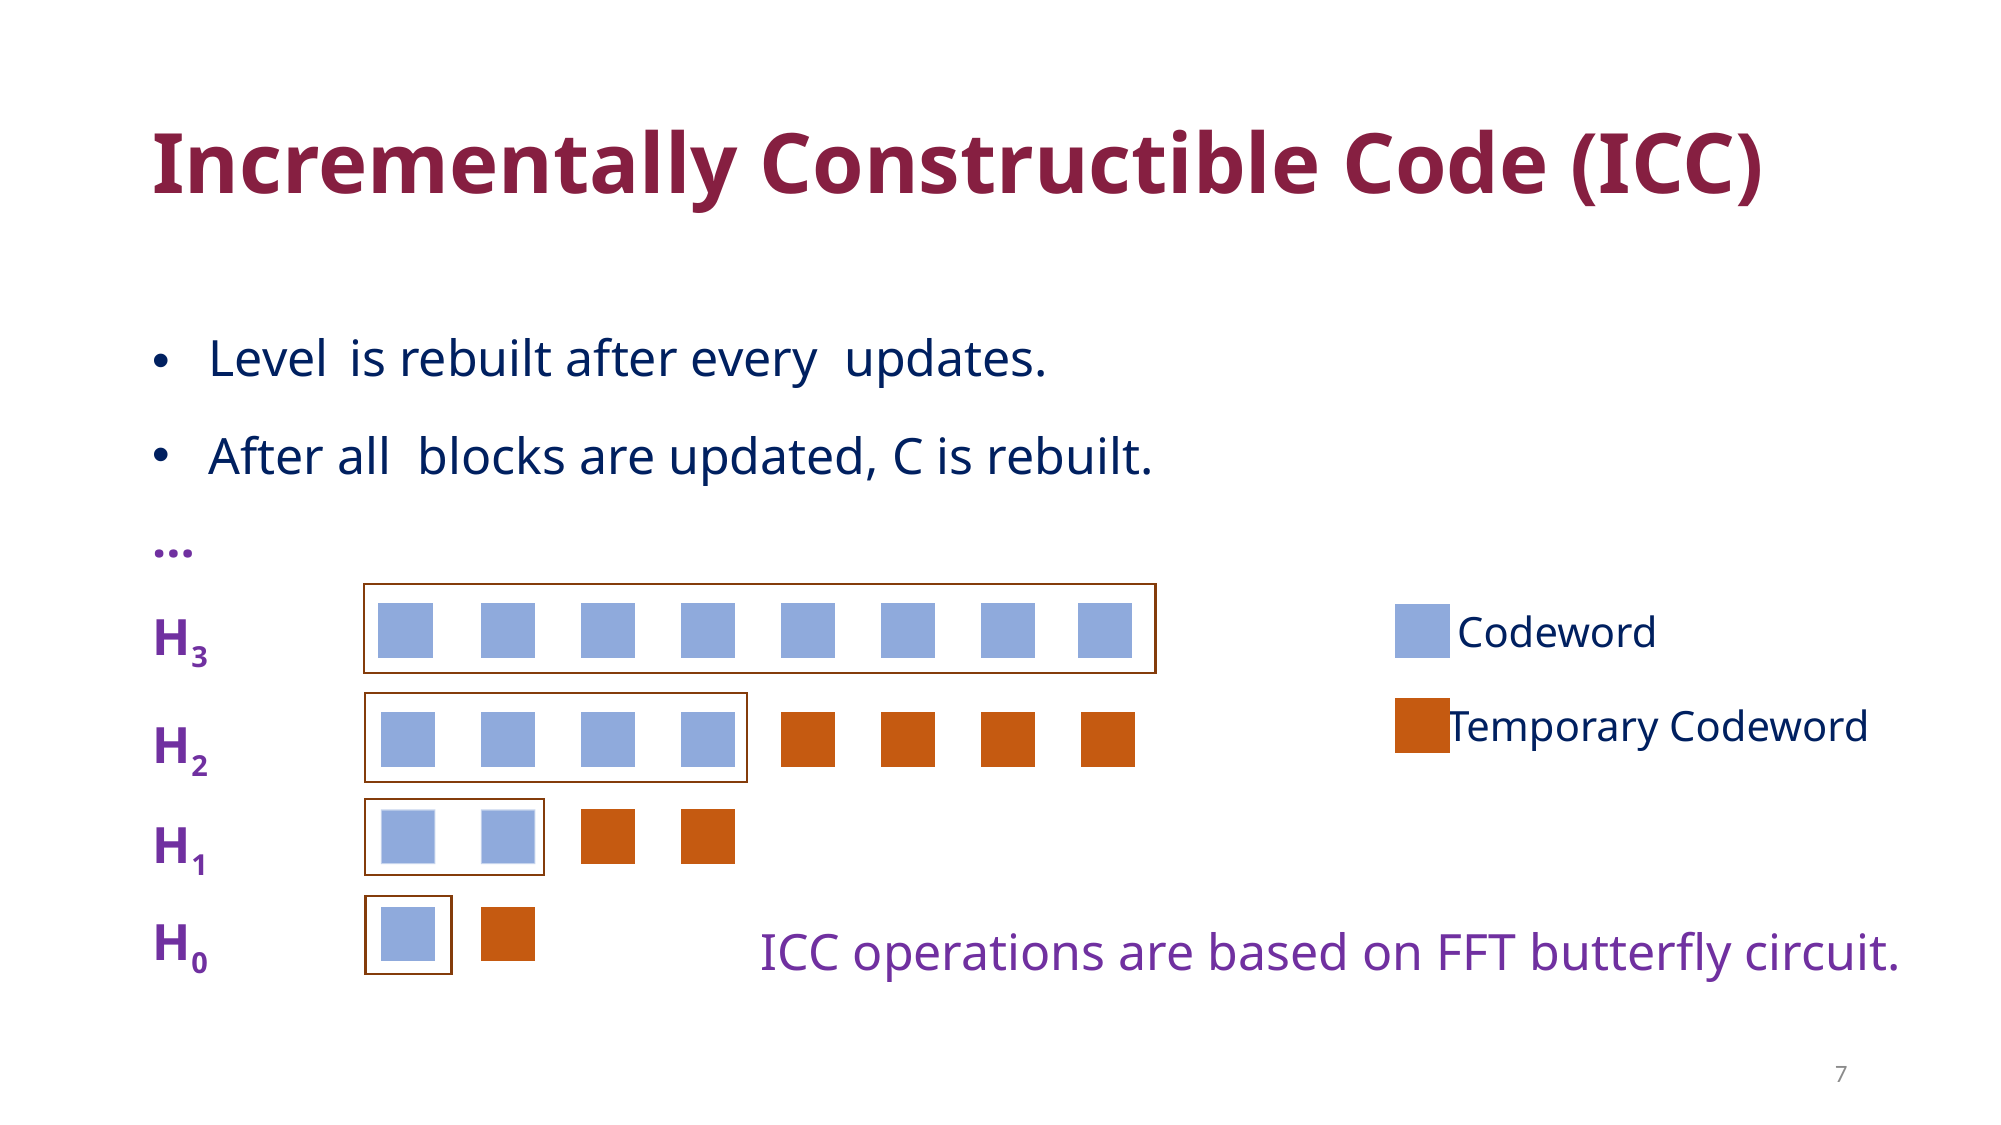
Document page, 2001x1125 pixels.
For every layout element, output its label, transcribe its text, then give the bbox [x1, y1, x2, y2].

slide_number 6 [1412, 1042, 1863, 1103]
text_box [1081, 712, 1135, 767]
text_box [981, 712, 1035, 767]
text_box … [137, 500, 211, 576]
text_box [781, 712, 835, 767]
text_box [1395, 604, 1442, 658]
text_box H1 [138, 805, 223, 889]
text_box H2 [138, 706, 223, 790]
text_box [364, 895, 453, 975]
text_box [881, 712, 935, 767]
text_box ICC operations are based on FFT butterfly circuit. [745, 912, 1929, 988]
text_box [364, 692, 748, 783]
text_box [581, 809, 635, 864]
text_box H0 [138, 903, 223, 987]
text_box [363, 583, 1157, 674]
text_box [364, 798, 545, 876]
text_box [481, 907, 535, 961]
text_box [681, 809, 735, 864]
text_box Temporary Codeword [1431, 692, 1885, 758]
title Incrementally Constructible Code (ICC) [137, 58, 1863, 276]
text_box [1395, 698, 1450, 753]
text_box Codeword [1442, 598, 1673, 664]
text_box H3 [138, 597, 223, 681]
